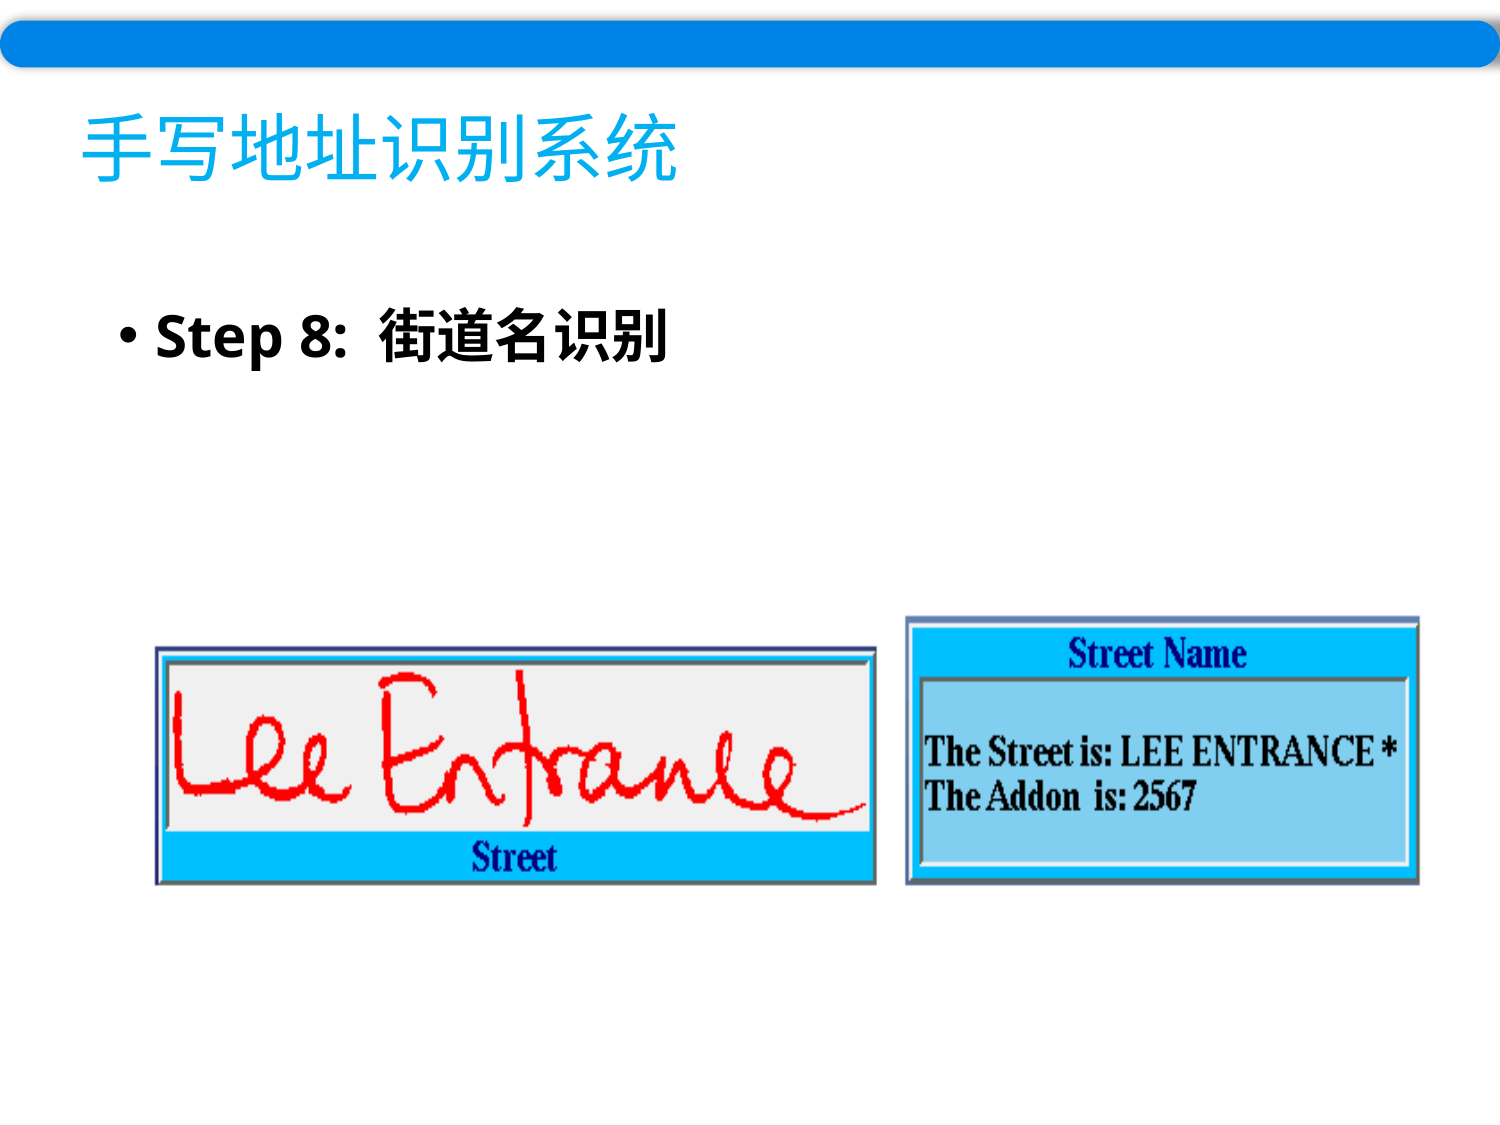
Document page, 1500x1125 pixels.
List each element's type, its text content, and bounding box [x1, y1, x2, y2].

title 手写地址识别系统 [64, 43, 1359, 262]
text_box [0, 19, 1500, 69]
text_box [149, 612, 1438, 900]
list Step 8: 街道名识别 [103, 299, 1397, 1014]
